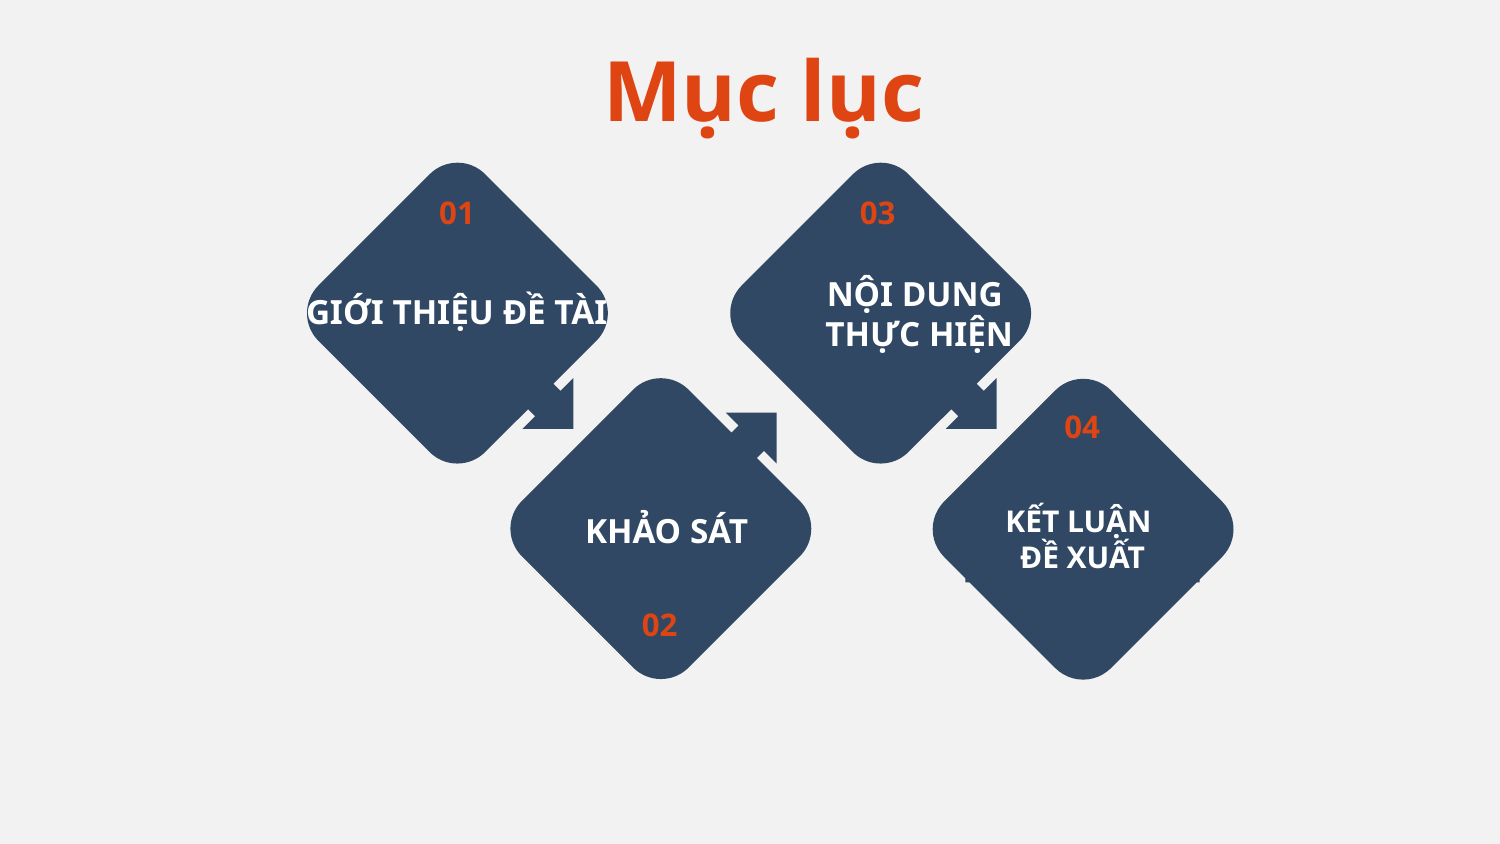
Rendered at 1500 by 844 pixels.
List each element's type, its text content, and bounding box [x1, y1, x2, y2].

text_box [535, 393, 819, 656]
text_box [964, 395, 1202, 648]
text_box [778, 181, 1016, 471]
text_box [355, 181, 592, 471]
text_box KHẢO SÁT [508, 502, 534, 558]
text_box Mục lục [258, 0, 1269, 146]
